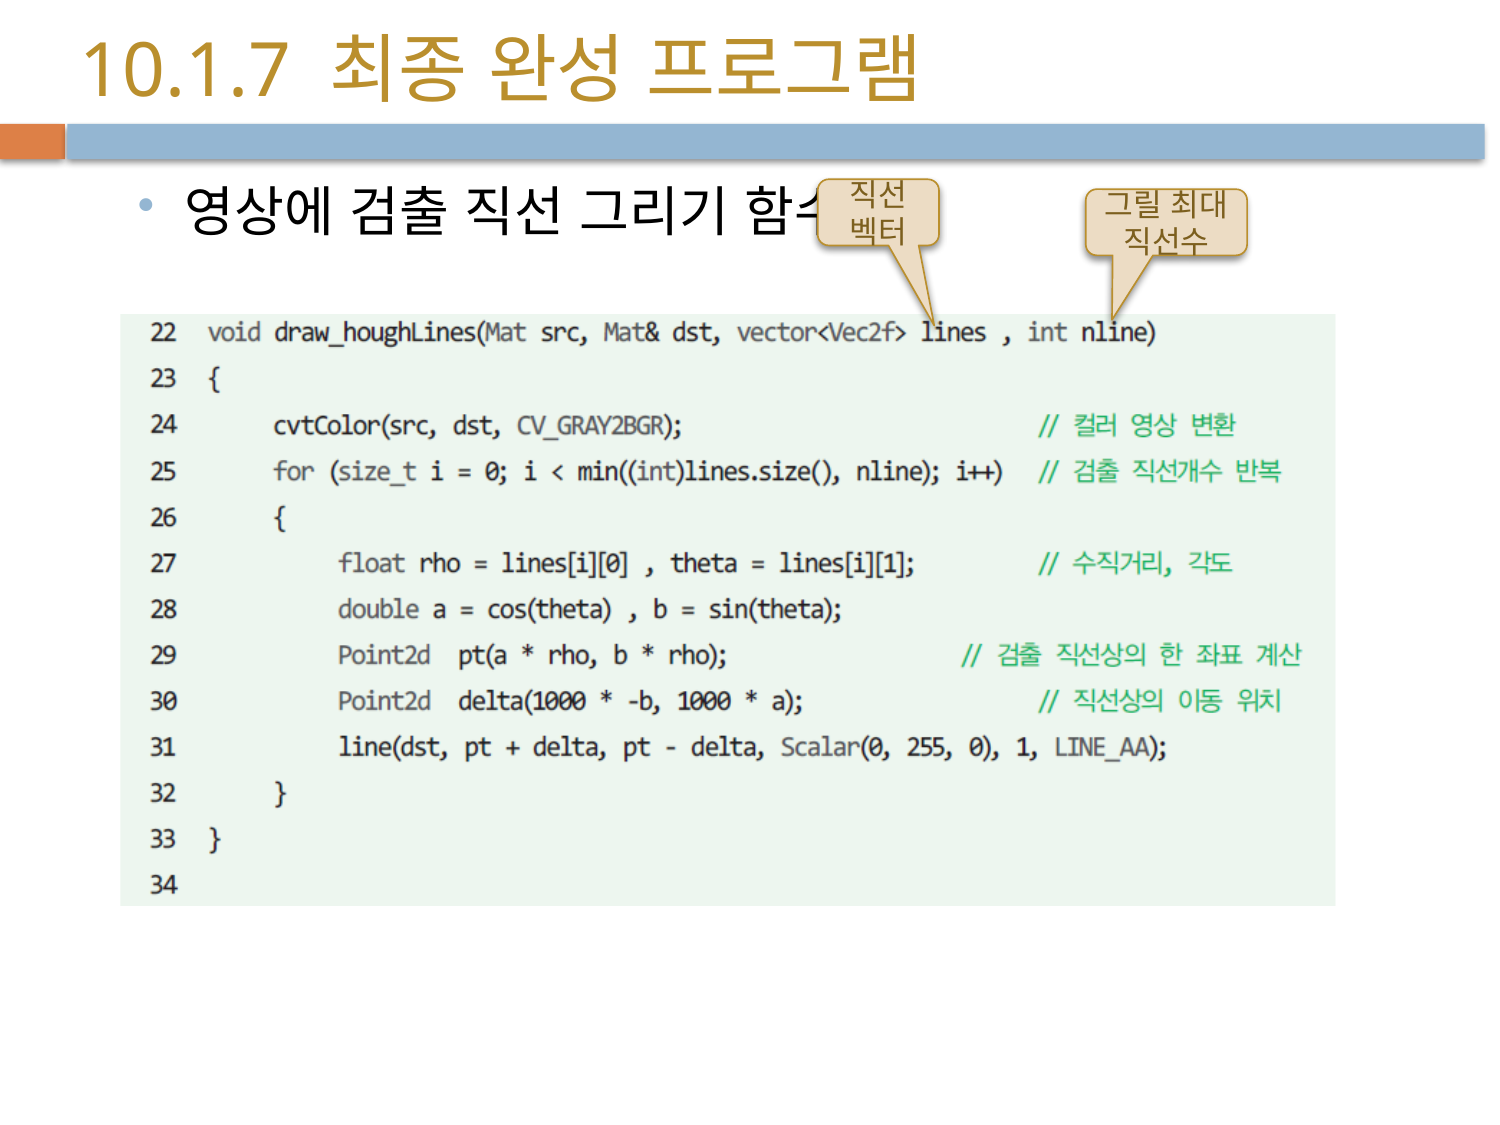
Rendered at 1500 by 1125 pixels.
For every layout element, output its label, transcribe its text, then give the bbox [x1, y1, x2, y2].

title 10.1.7 최종 완성 프로그램 [64, 7, 1471, 126]
picture [109, 314, 1340, 906]
text_box 직선 벡터 [816, 178, 940, 313]
text_box 그릴 최대 직선수 [1084, 188, 1248, 313]
list 영상에 검출 직선 그리기 함수 [64, 169, 1471, 1056]
